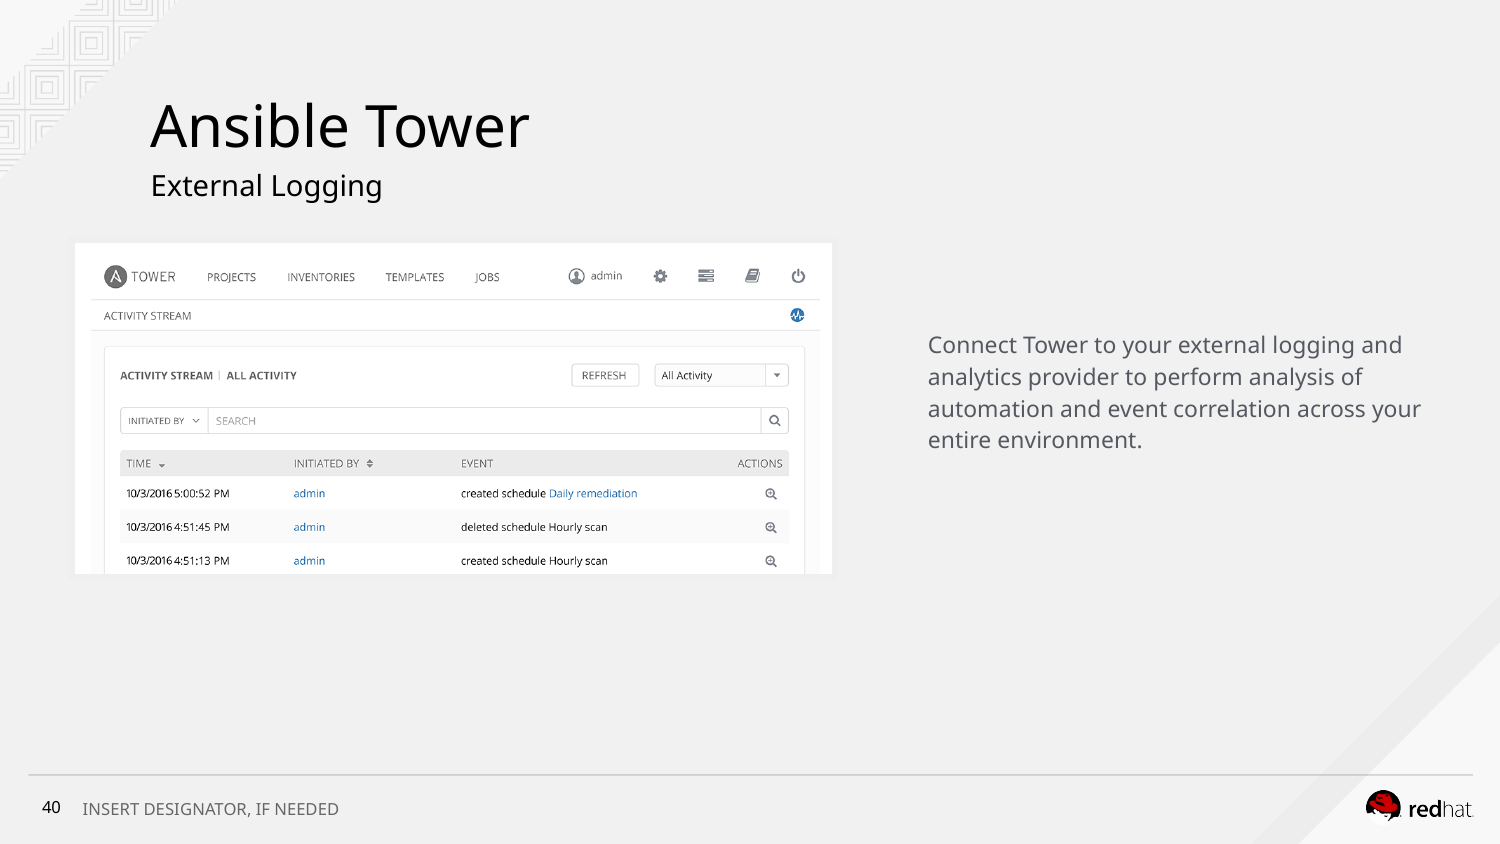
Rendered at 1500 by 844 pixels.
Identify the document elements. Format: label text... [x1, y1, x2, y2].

text_box Connect Tower to your external logging and analytics provider to perform analysis of automation and event correlation across your entire environment. [912, 319, 1481, 525]
picture [0, 0, 1500, 844]
text_box Ansible Tower [135, 0, 1365, 152]
text_box ‹#› [16, 776, 77, 841]
text_box External Logging [135, 152, 1365, 207]
